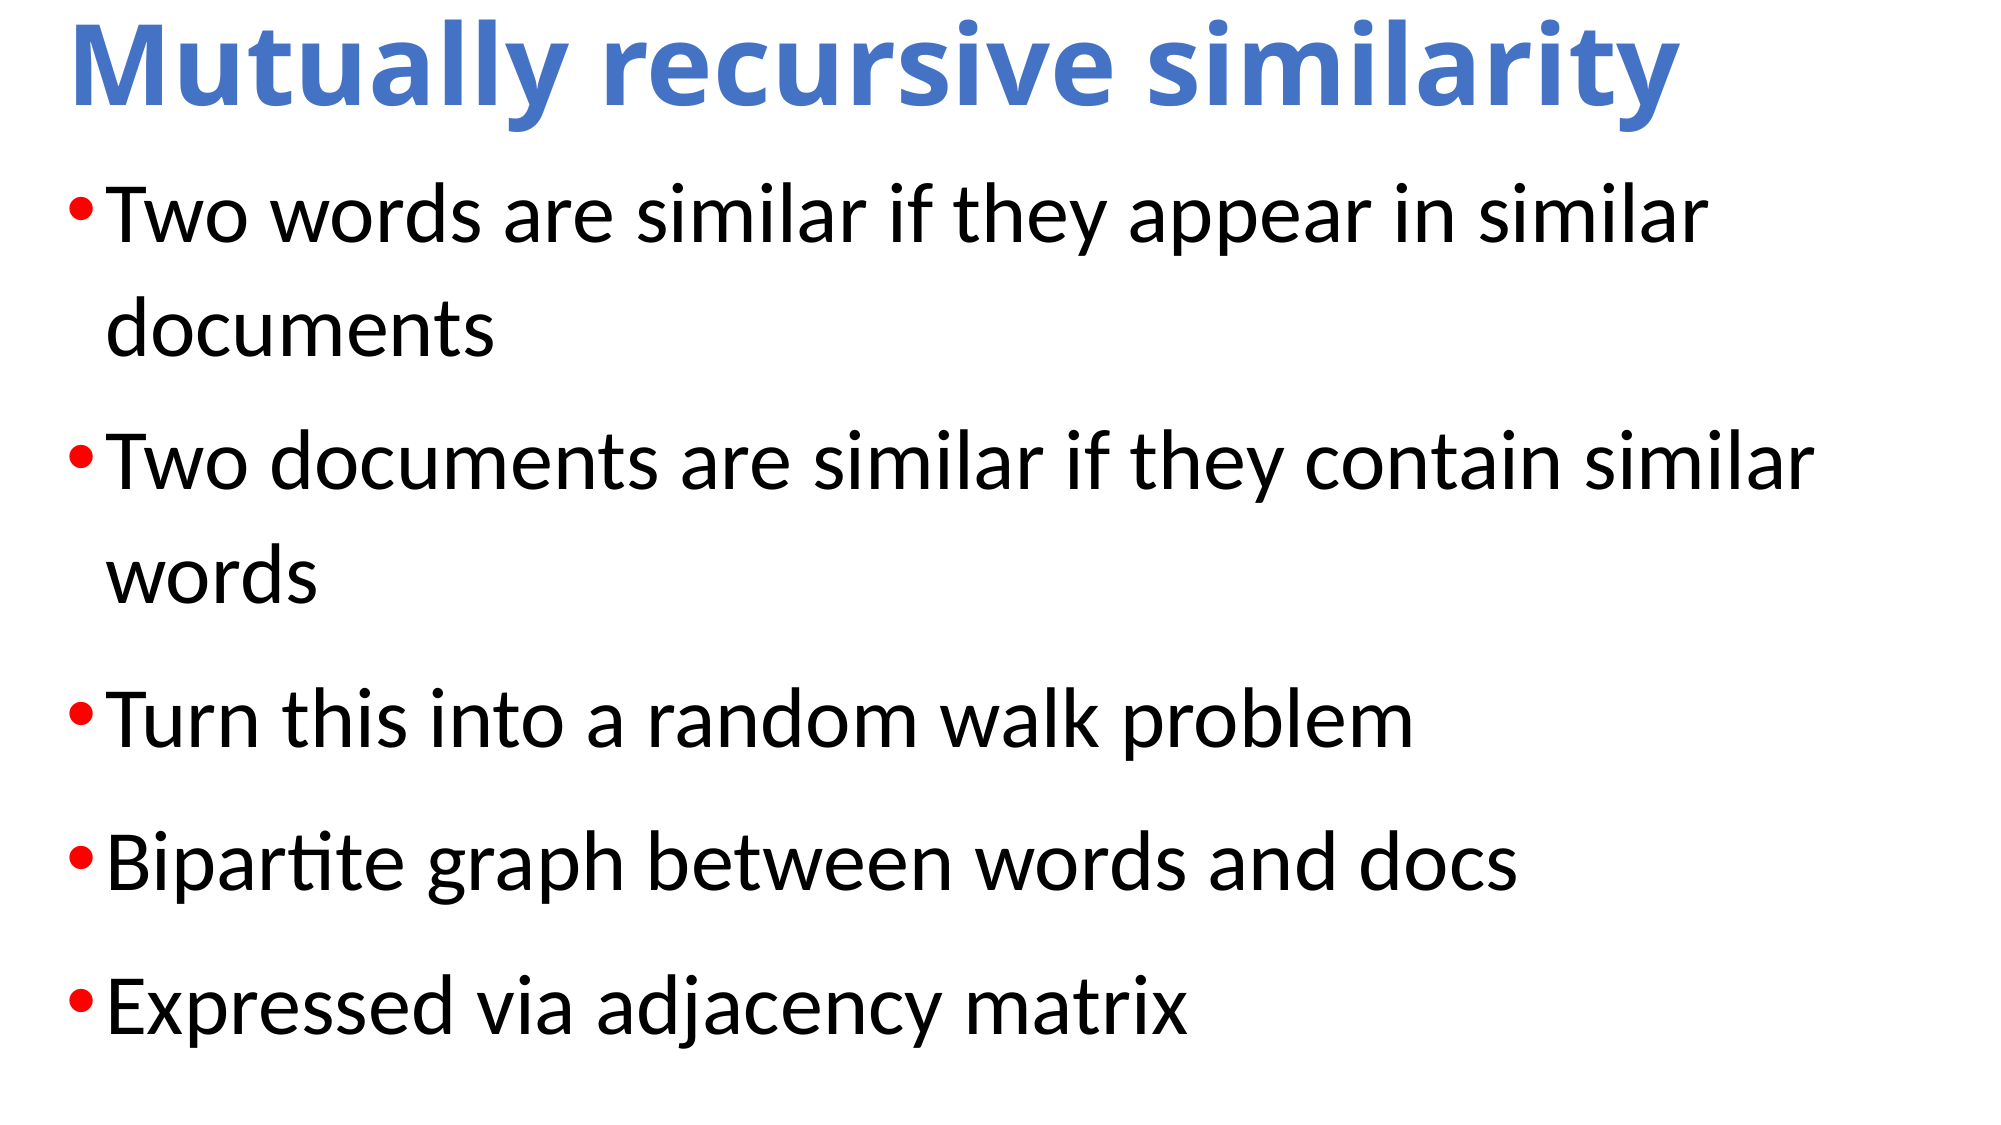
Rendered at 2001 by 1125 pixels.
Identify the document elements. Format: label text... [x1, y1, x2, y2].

title Mutually recursive similarity [50, 0, 1949, 139]
